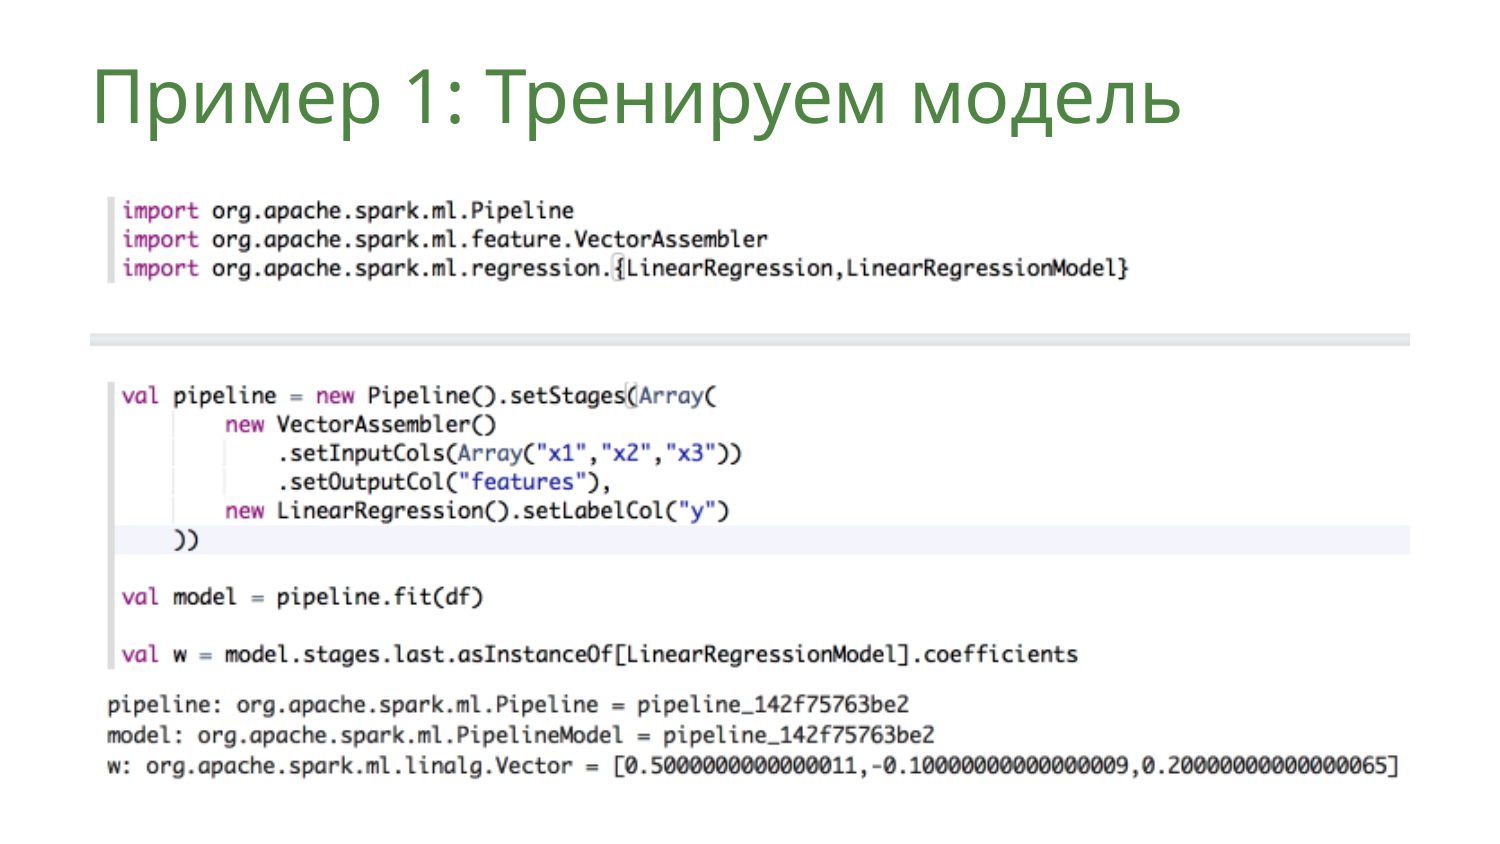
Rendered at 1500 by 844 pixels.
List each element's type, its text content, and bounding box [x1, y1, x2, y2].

title Пример 1: Тренируем модель [75, 27, 1425, 154]
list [74, 180, 1426, 790]
